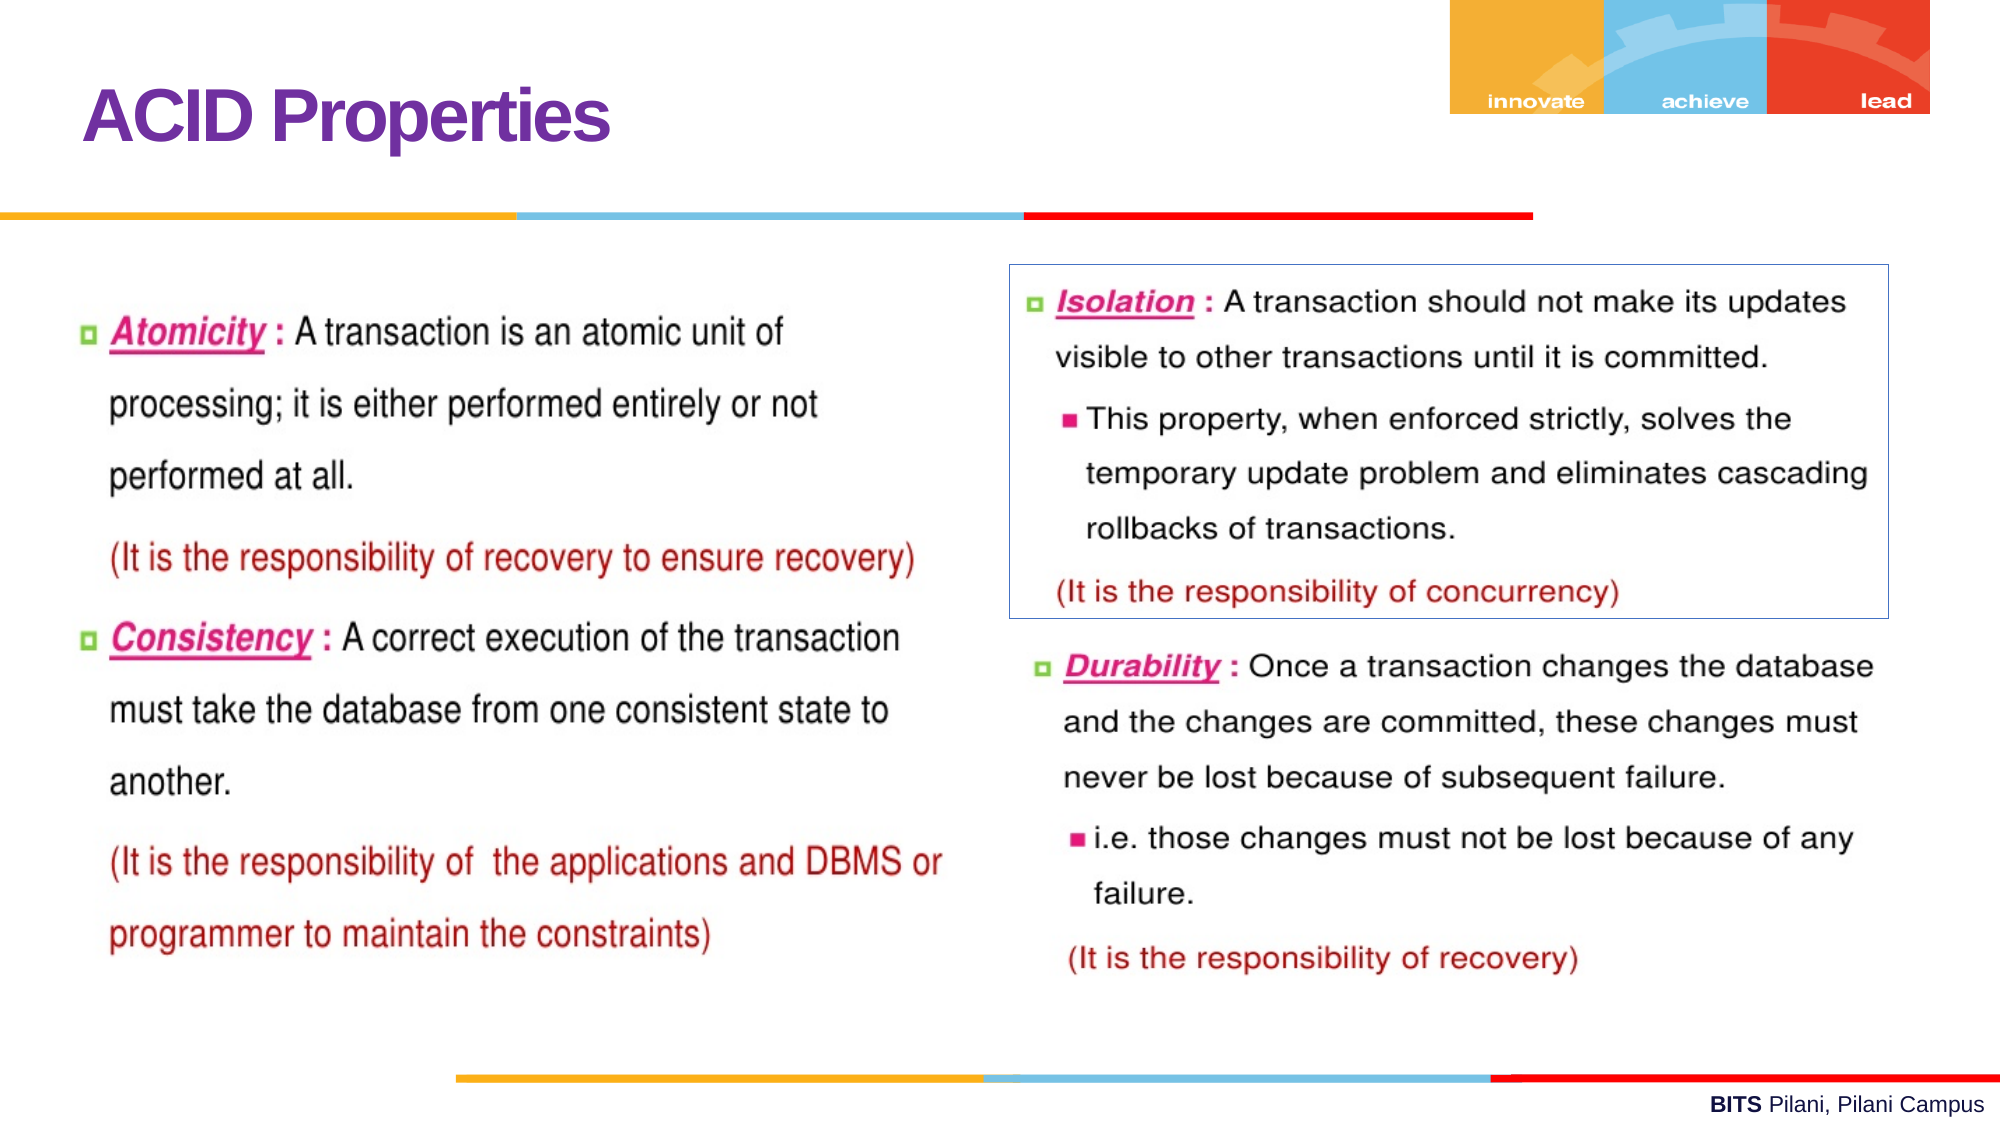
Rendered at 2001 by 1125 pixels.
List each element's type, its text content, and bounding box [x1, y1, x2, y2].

picture [1449, 0, 1930, 114]
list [66, 286, 950, 968]
picture [1009, 641, 1888, 996]
list ACID Properties [66, 24, 1450, 213]
picture [1009, 264, 1888, 618]
